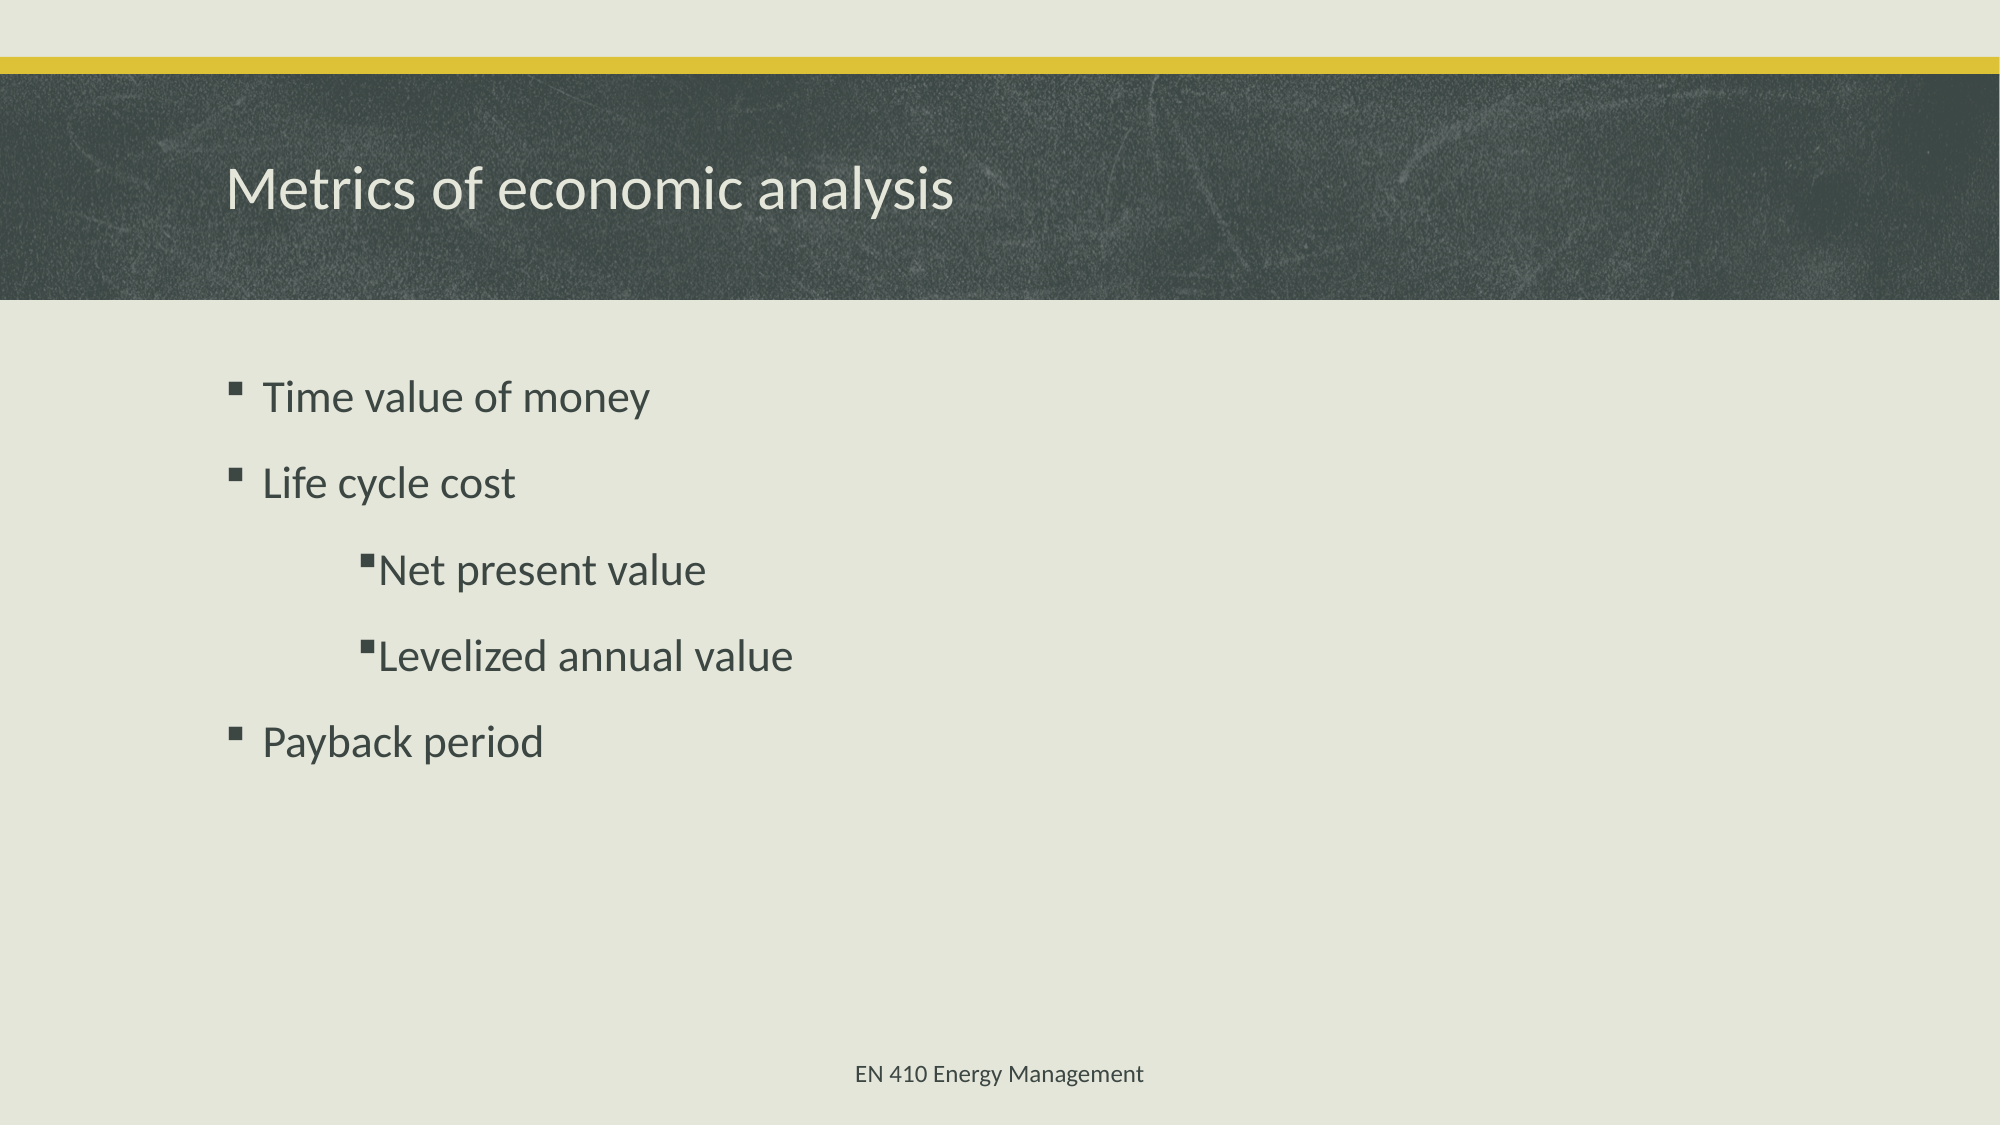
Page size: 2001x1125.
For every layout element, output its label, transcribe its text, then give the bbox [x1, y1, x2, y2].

footer EN 410 Energy Management [533, 1042, 1467, 1103]
list Time value of money Life cycle cost Net present value Levelized annual value Payback period [210, 359, 1790, 1014]
title Metrics of economic analysis [210, 76, 1790, 300]
picture [0, 74, 2000, 300]
